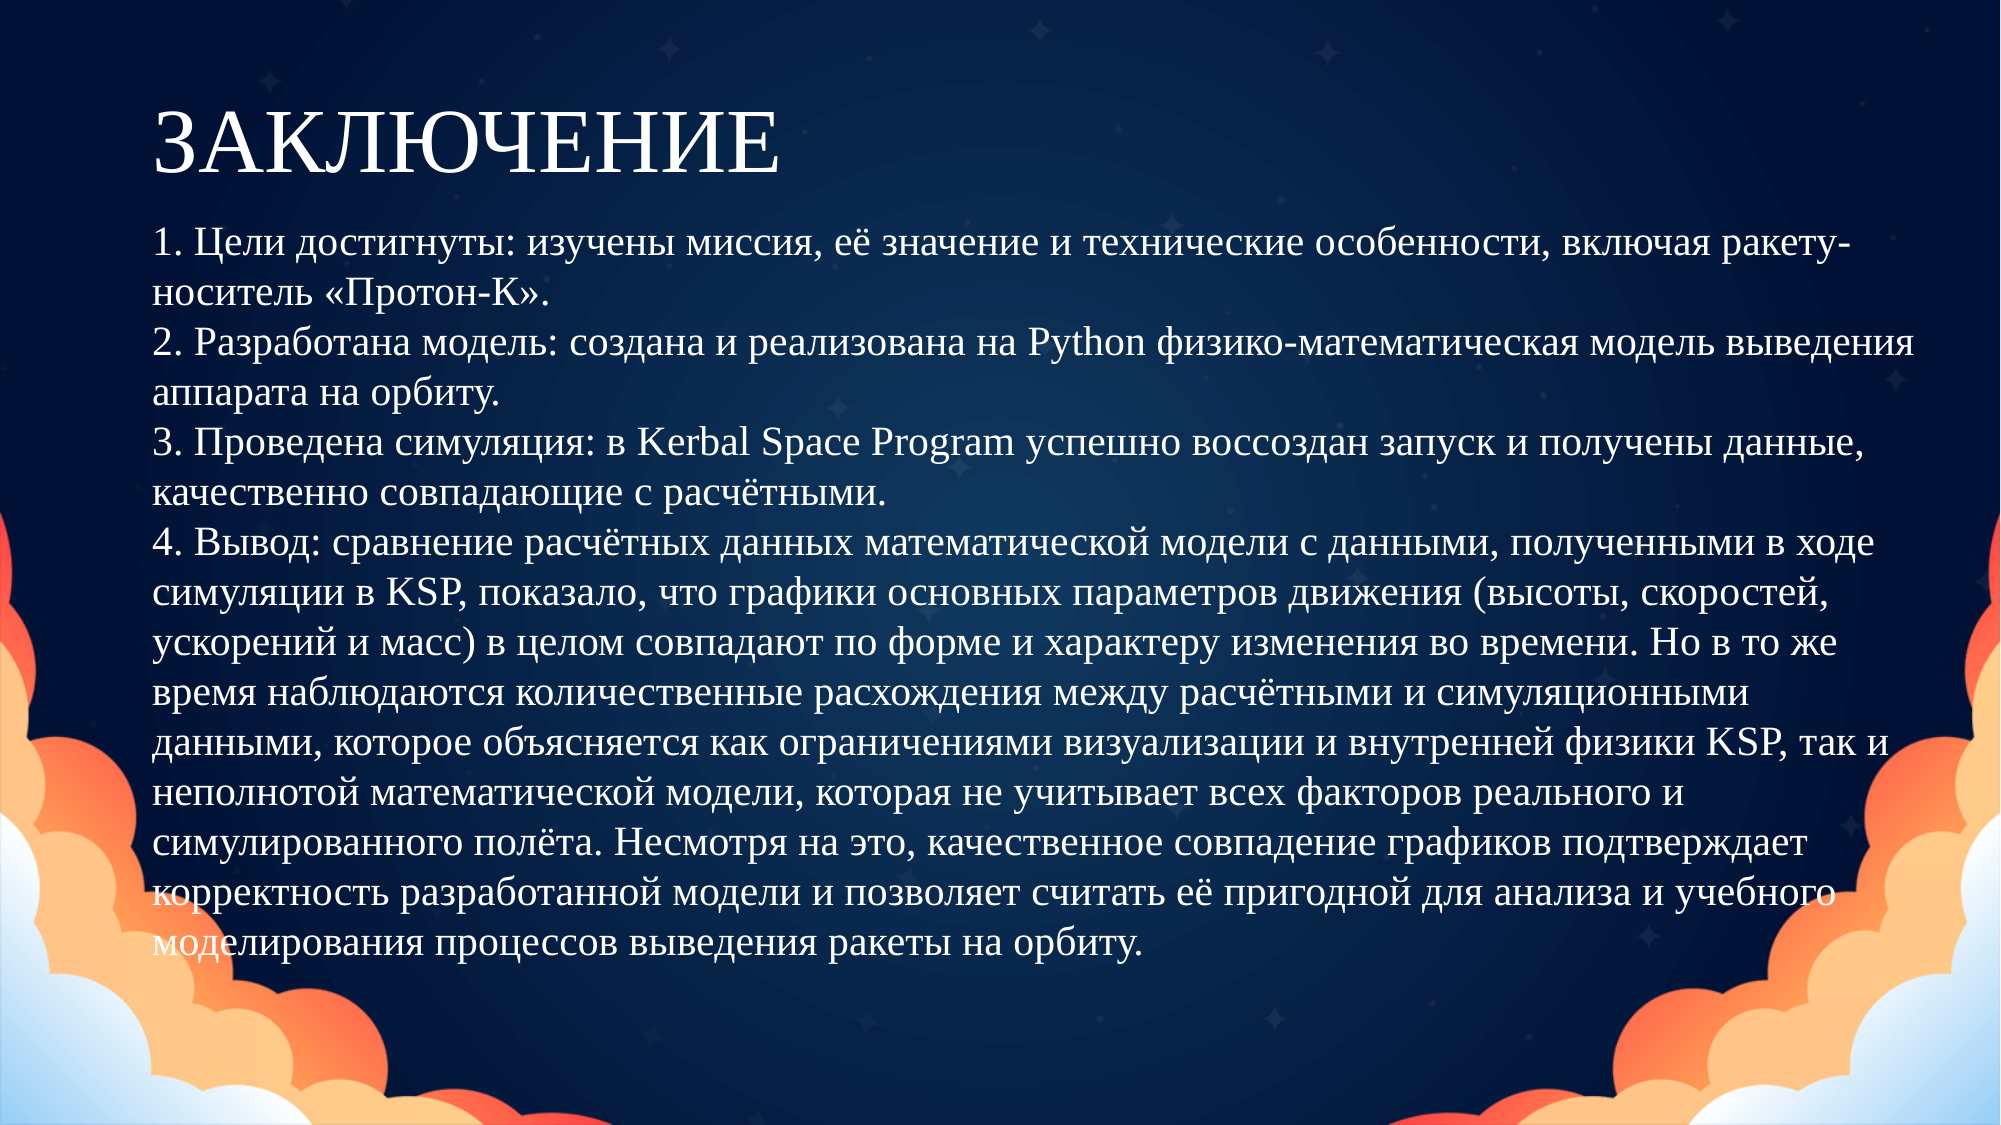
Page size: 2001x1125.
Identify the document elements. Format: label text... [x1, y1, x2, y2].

picture [0, 0, 2001, 1125]
title ЗАКЛЮЧЕНИЕ [137, 34, 1863, 206]
text_box 1. Цели достигнуты: изучены миссия, её значение и технические особенности, включая ракету-носитель «Протон-К». 2. Разработана модель: создана и реализована на Python физико-математическая модель выведения аппарата на орбиту. 3. Проведена симуляция: в Kerbal Space Program успешно воссоздан запуск и получены данные, качественно совпадающие с расчётными. 4. Вывод: сравнение расчётных данных математической модели с данными, полученными в ходе симуляции в KSP, показало, что графики основных параметров движения (высоты, скоростей, ускорений и масс) в целом совпадают по форме и характеру изменения во времени. Но в то же время наблюдаются количественные расхождения между расчётными и симуляционными данными, которое объясняется как ограничениями визуализации и внутренней физики KSP, так и неполнотой математической модели, которая не учитывает всех факторов реального и симулированного полёта. Несмотря на это, качественное совпадение графиков подтверждает корректность разработанной модели и позволяет считать её пригодной для анализа и учебного моделирования процессов выведения ракеты на орбиту. [137, 206, 1942, 972]
